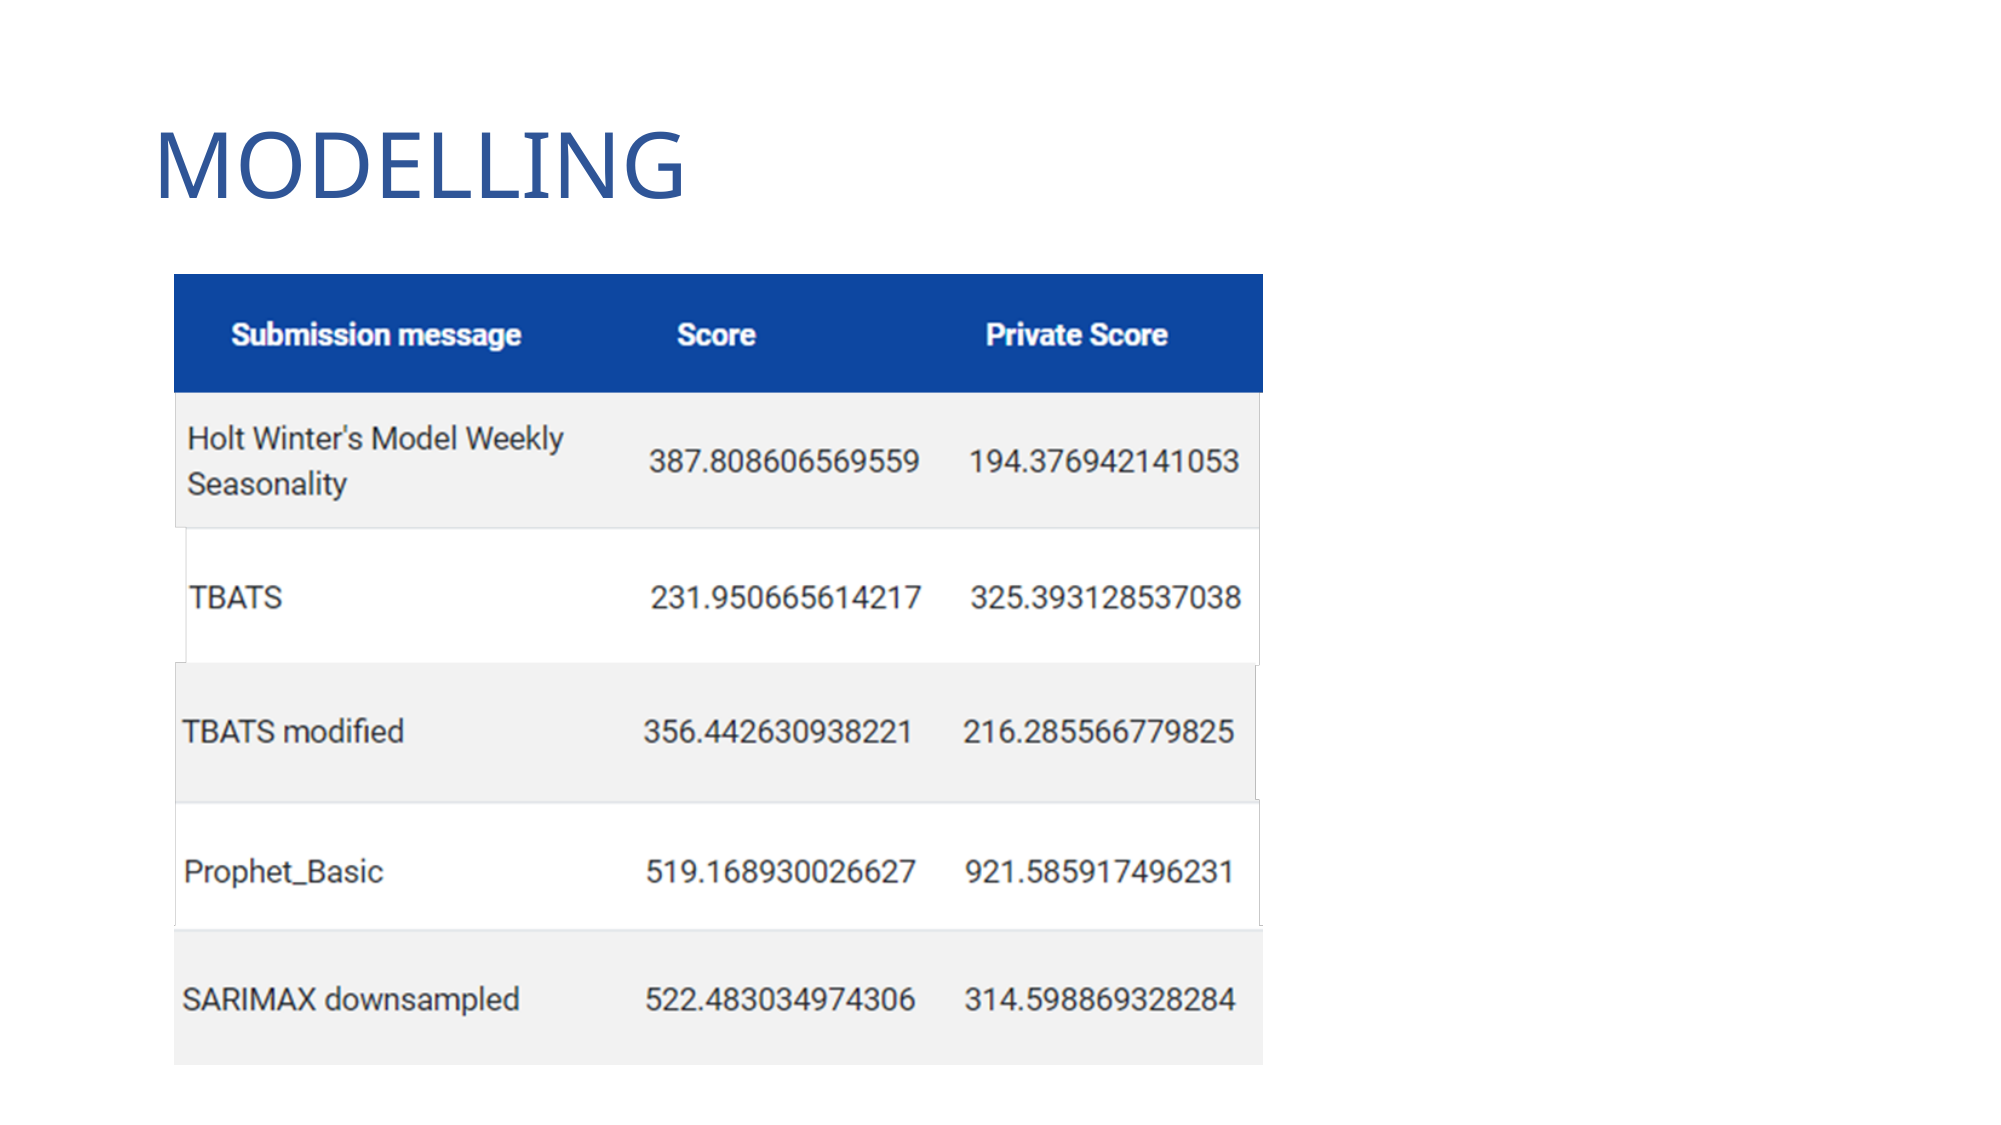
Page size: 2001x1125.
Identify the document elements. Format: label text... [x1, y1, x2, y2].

title MODELLING [137, 59, 1863, 278]
picture [174, 274, 1263, 1066]
